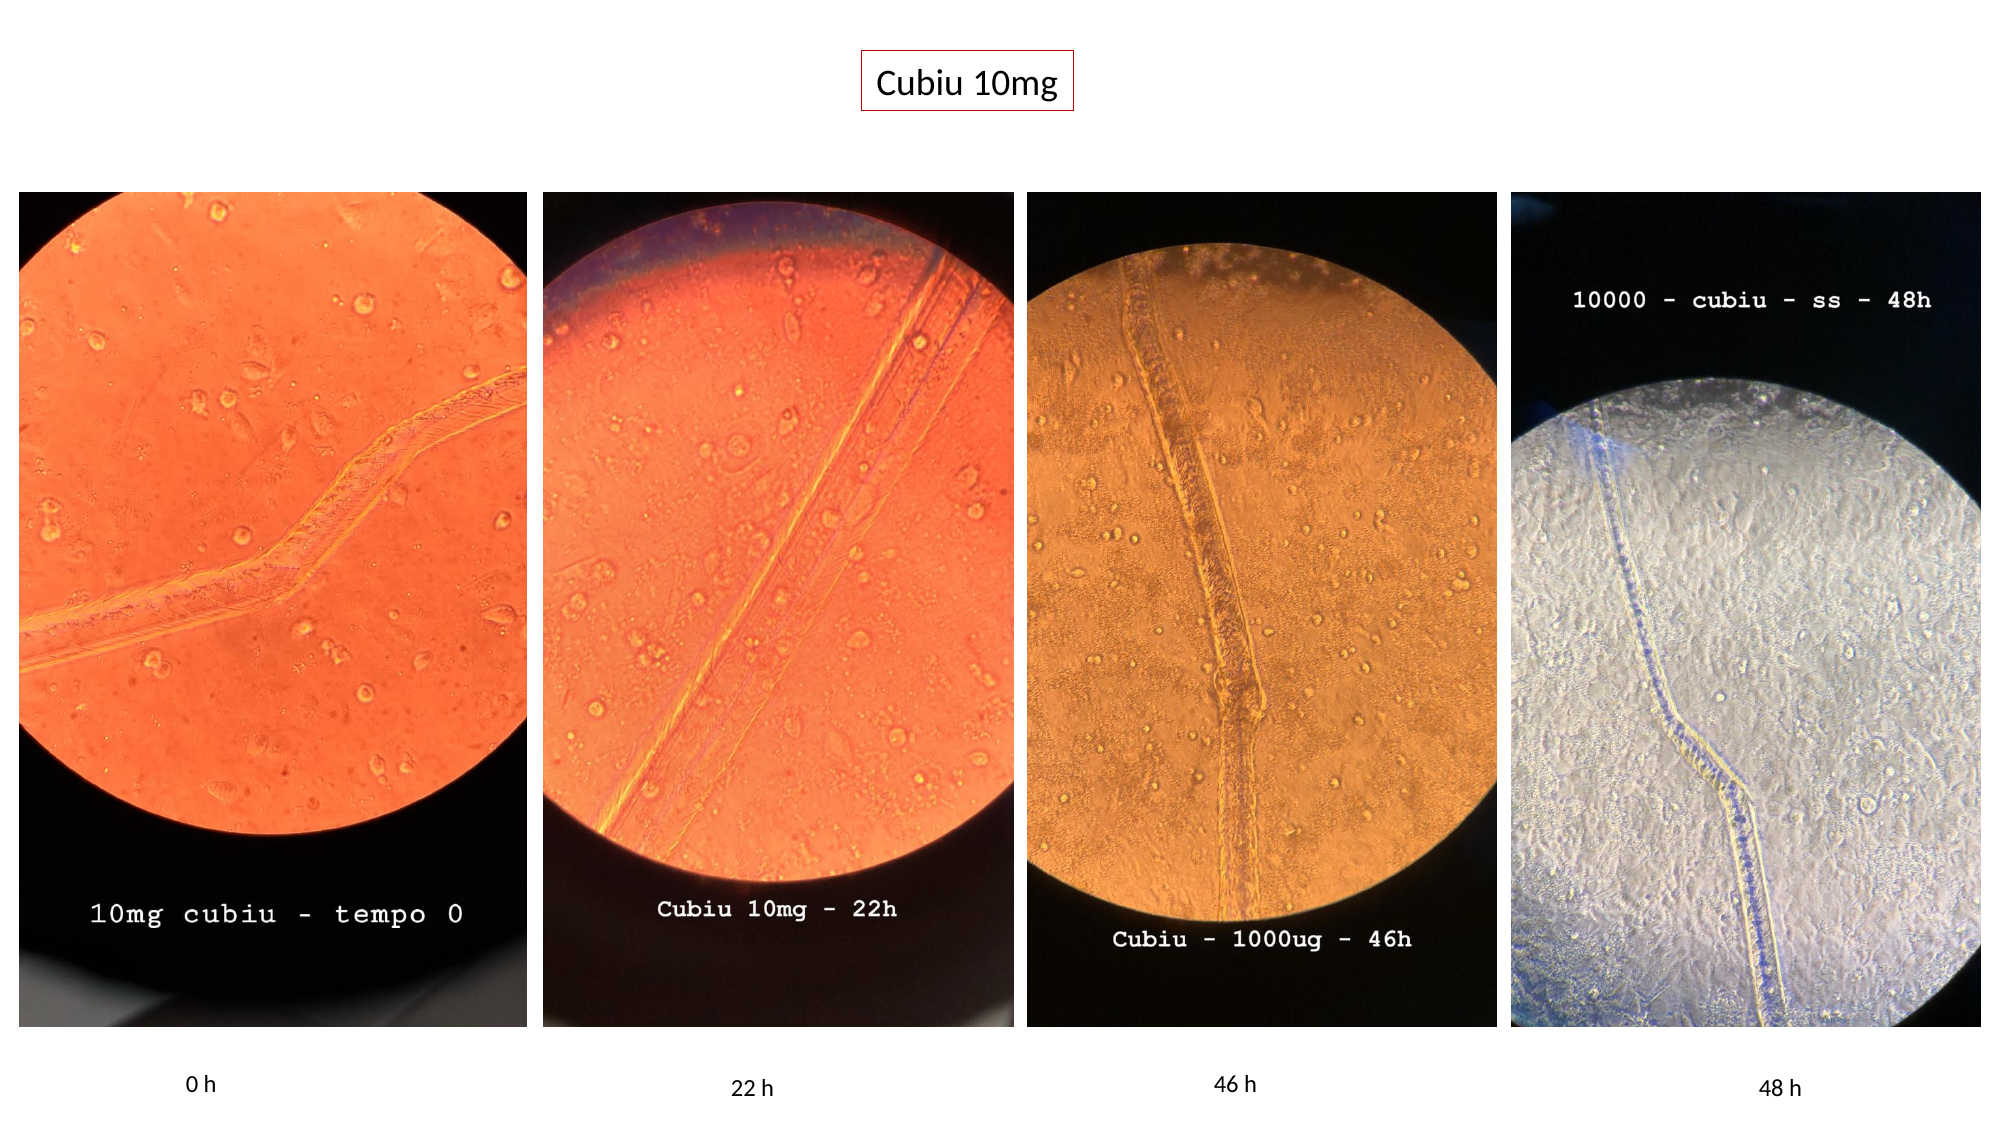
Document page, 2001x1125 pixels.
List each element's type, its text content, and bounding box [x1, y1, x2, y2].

text_box 46 h [1198, 1060, 1324, 1106]
picture [18, 192, 527, 1027]
picture [1511, 192, 1981, 1027]
text_box 48 h [1743, 1064, 1869, 1109]
picture [1027, 192, 1498, 1027]
text_box Cubiu 10mg [861, 50, 1074, 111]
picture [543, 192, 1014, 1027]
text_box 0 h [171, 1060, 296, 1105]
text_box 22 h [716, 1064, 841, 1109]
